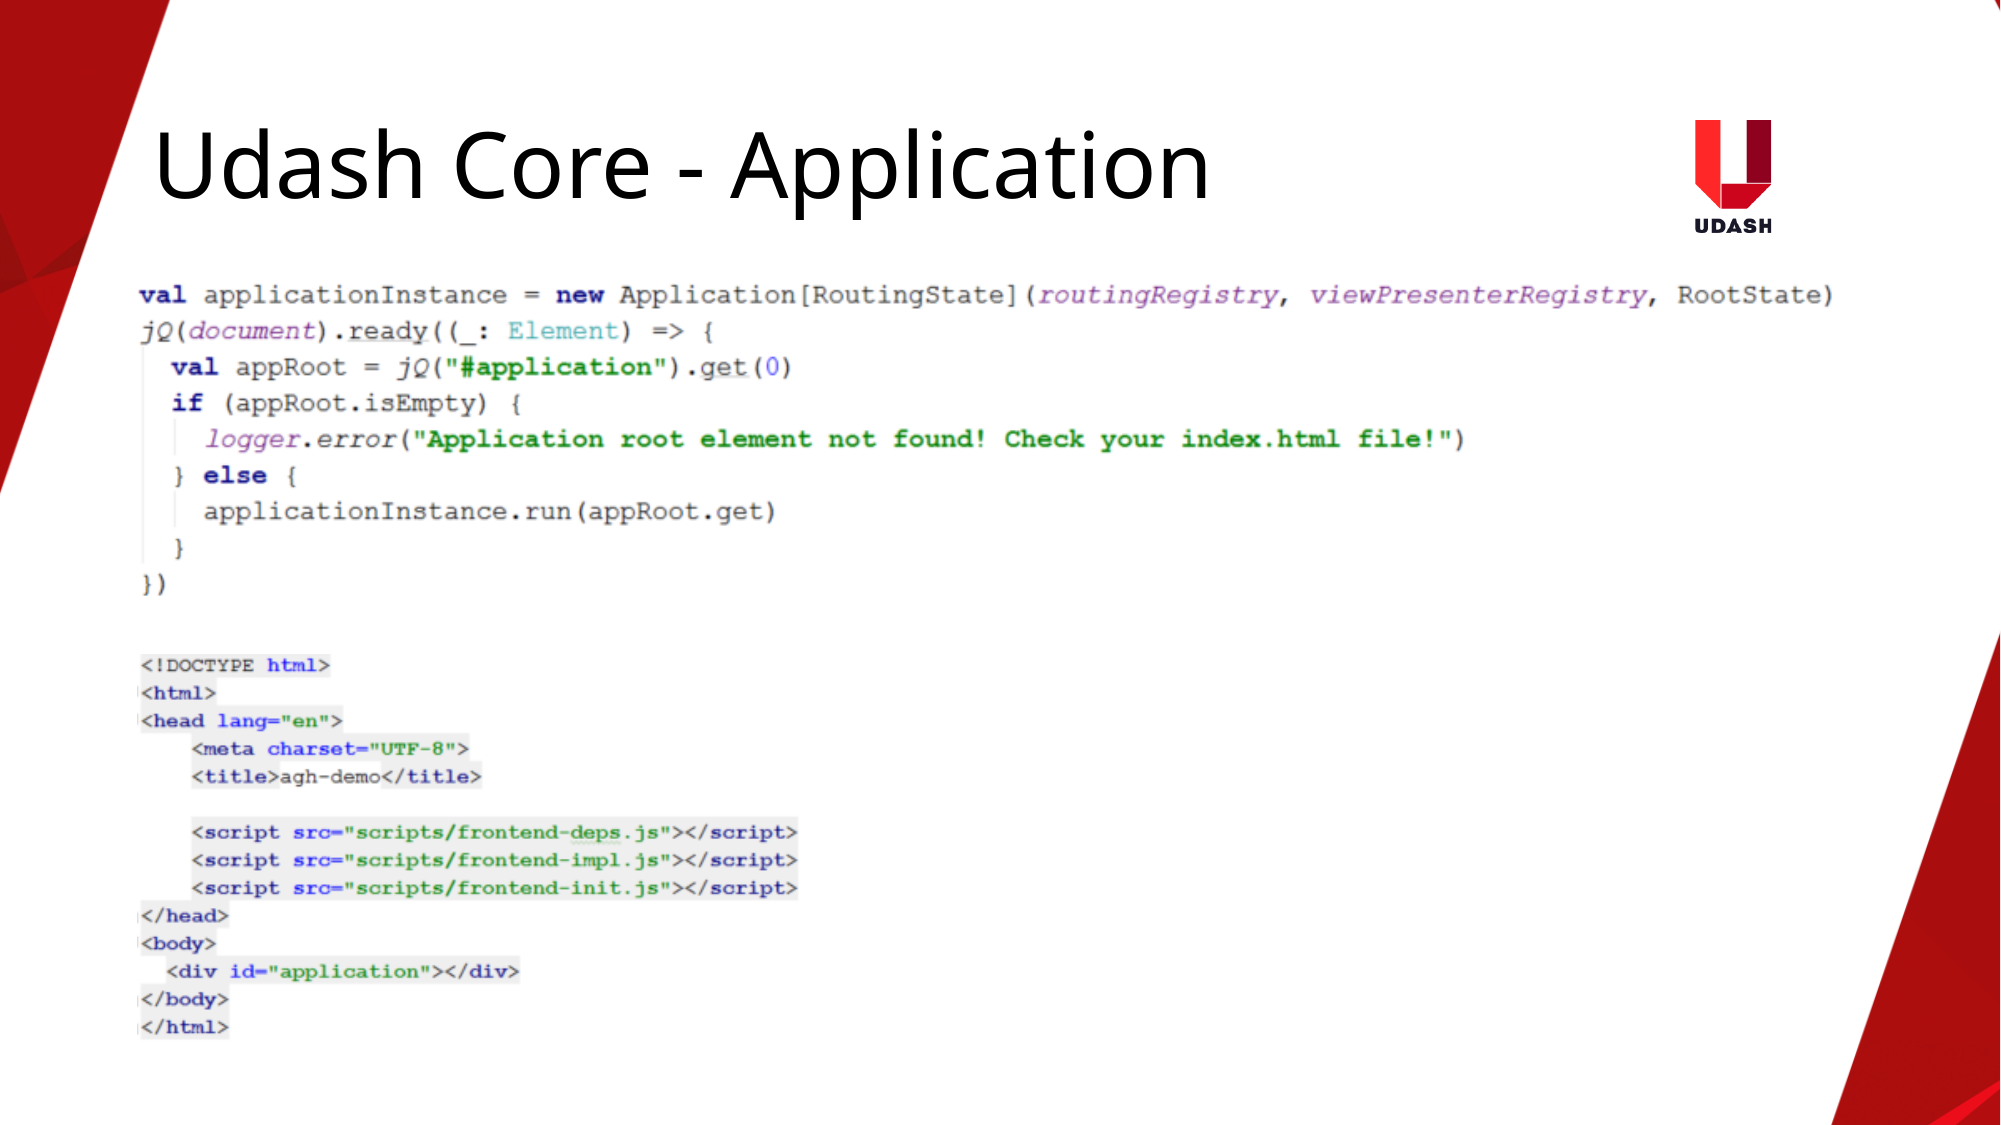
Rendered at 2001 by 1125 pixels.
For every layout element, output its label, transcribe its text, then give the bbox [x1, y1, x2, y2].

picture [0, 0, 2001, 1125]
title Udash Core - Application [137, 59, 1863, 278]
